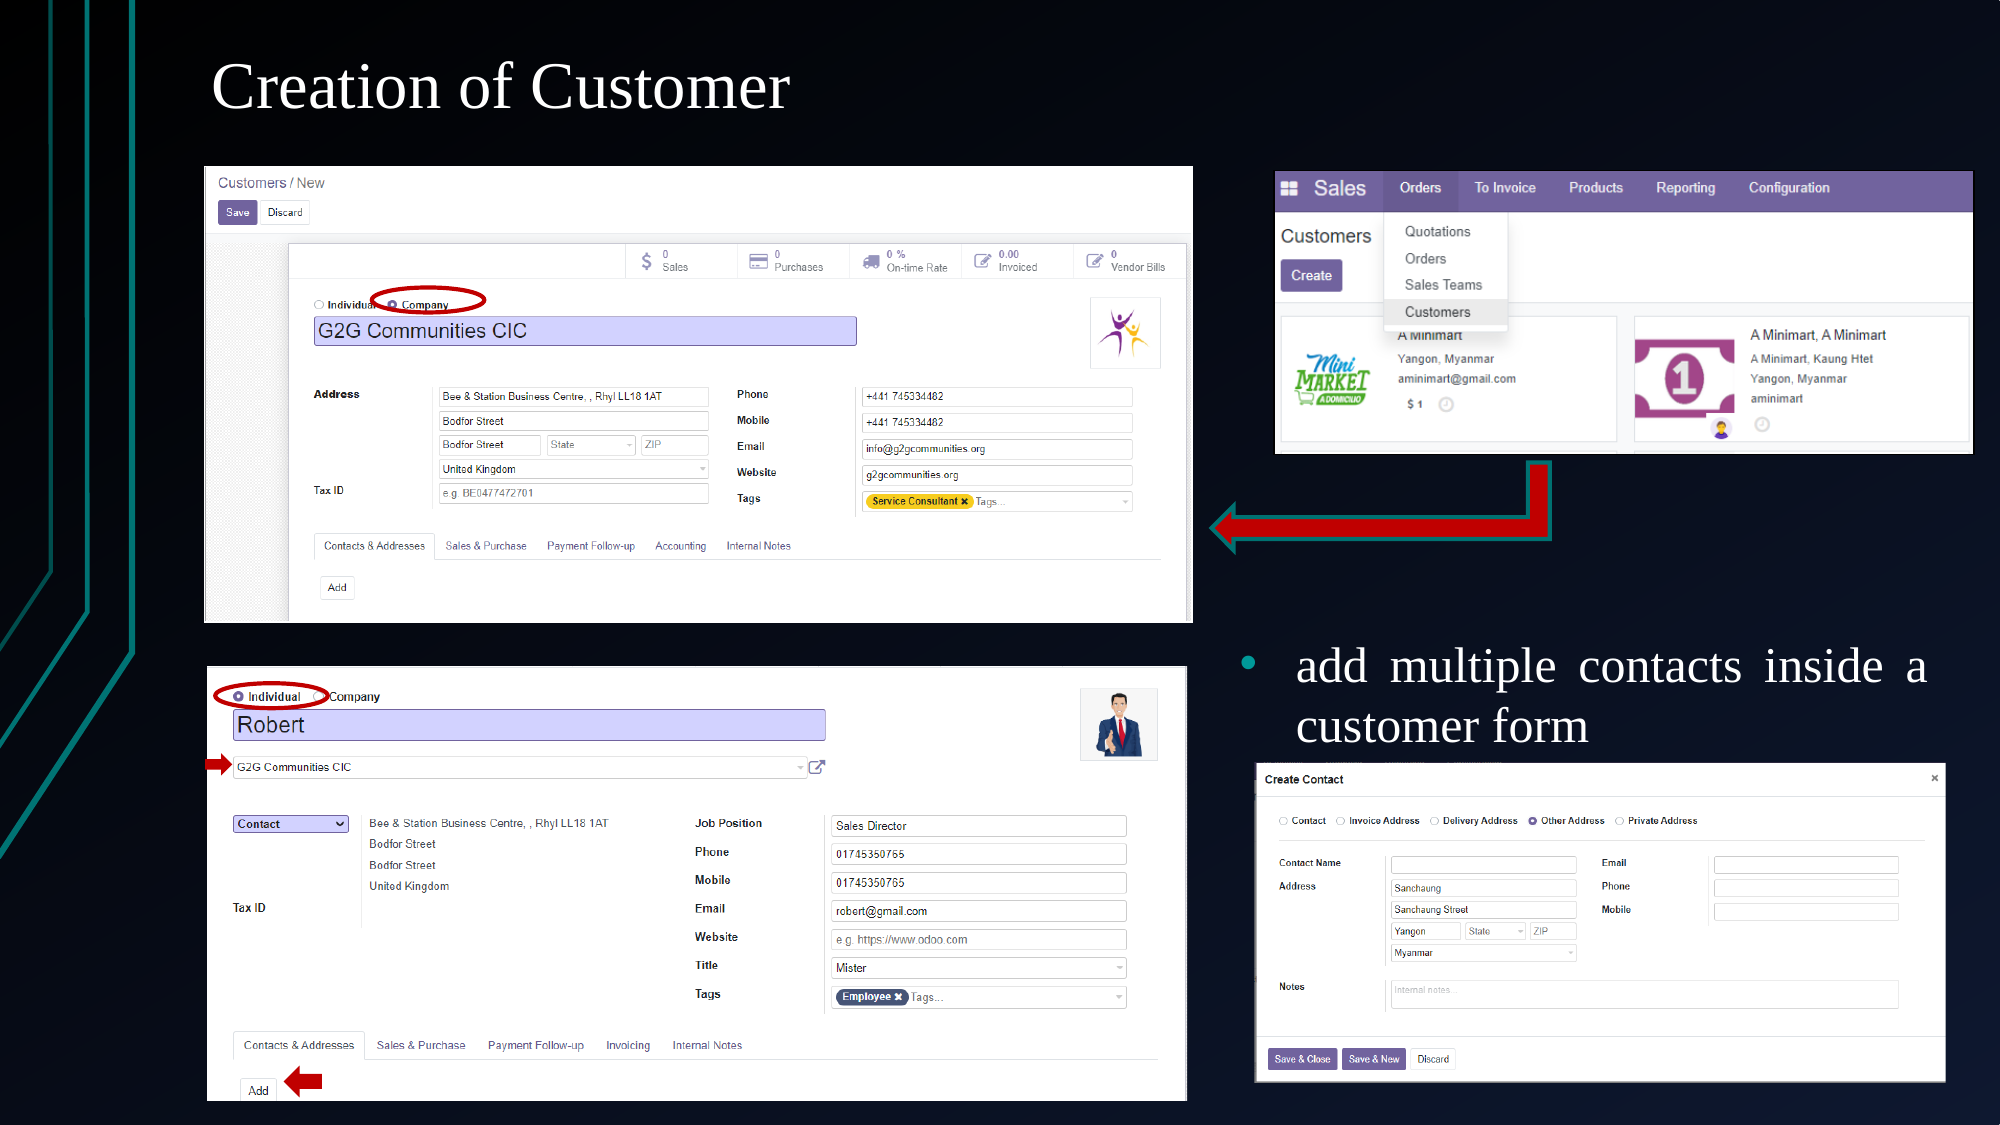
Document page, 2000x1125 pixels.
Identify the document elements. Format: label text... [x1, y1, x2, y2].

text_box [206, 665, 1188, 1101]
picture [1274, 170, 1974, 455]
picture [1254, 762, 1946, 1084]
text_box [233, 192, 1900, 1050]
title Creation of Customer [191, 12, 1825, 133]
text_box add multiple contacts inside a customer form [1224, 624, 1944, 760]
text_box [1208, 462, 1552, 556]
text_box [205, 166, 1192, 622]
